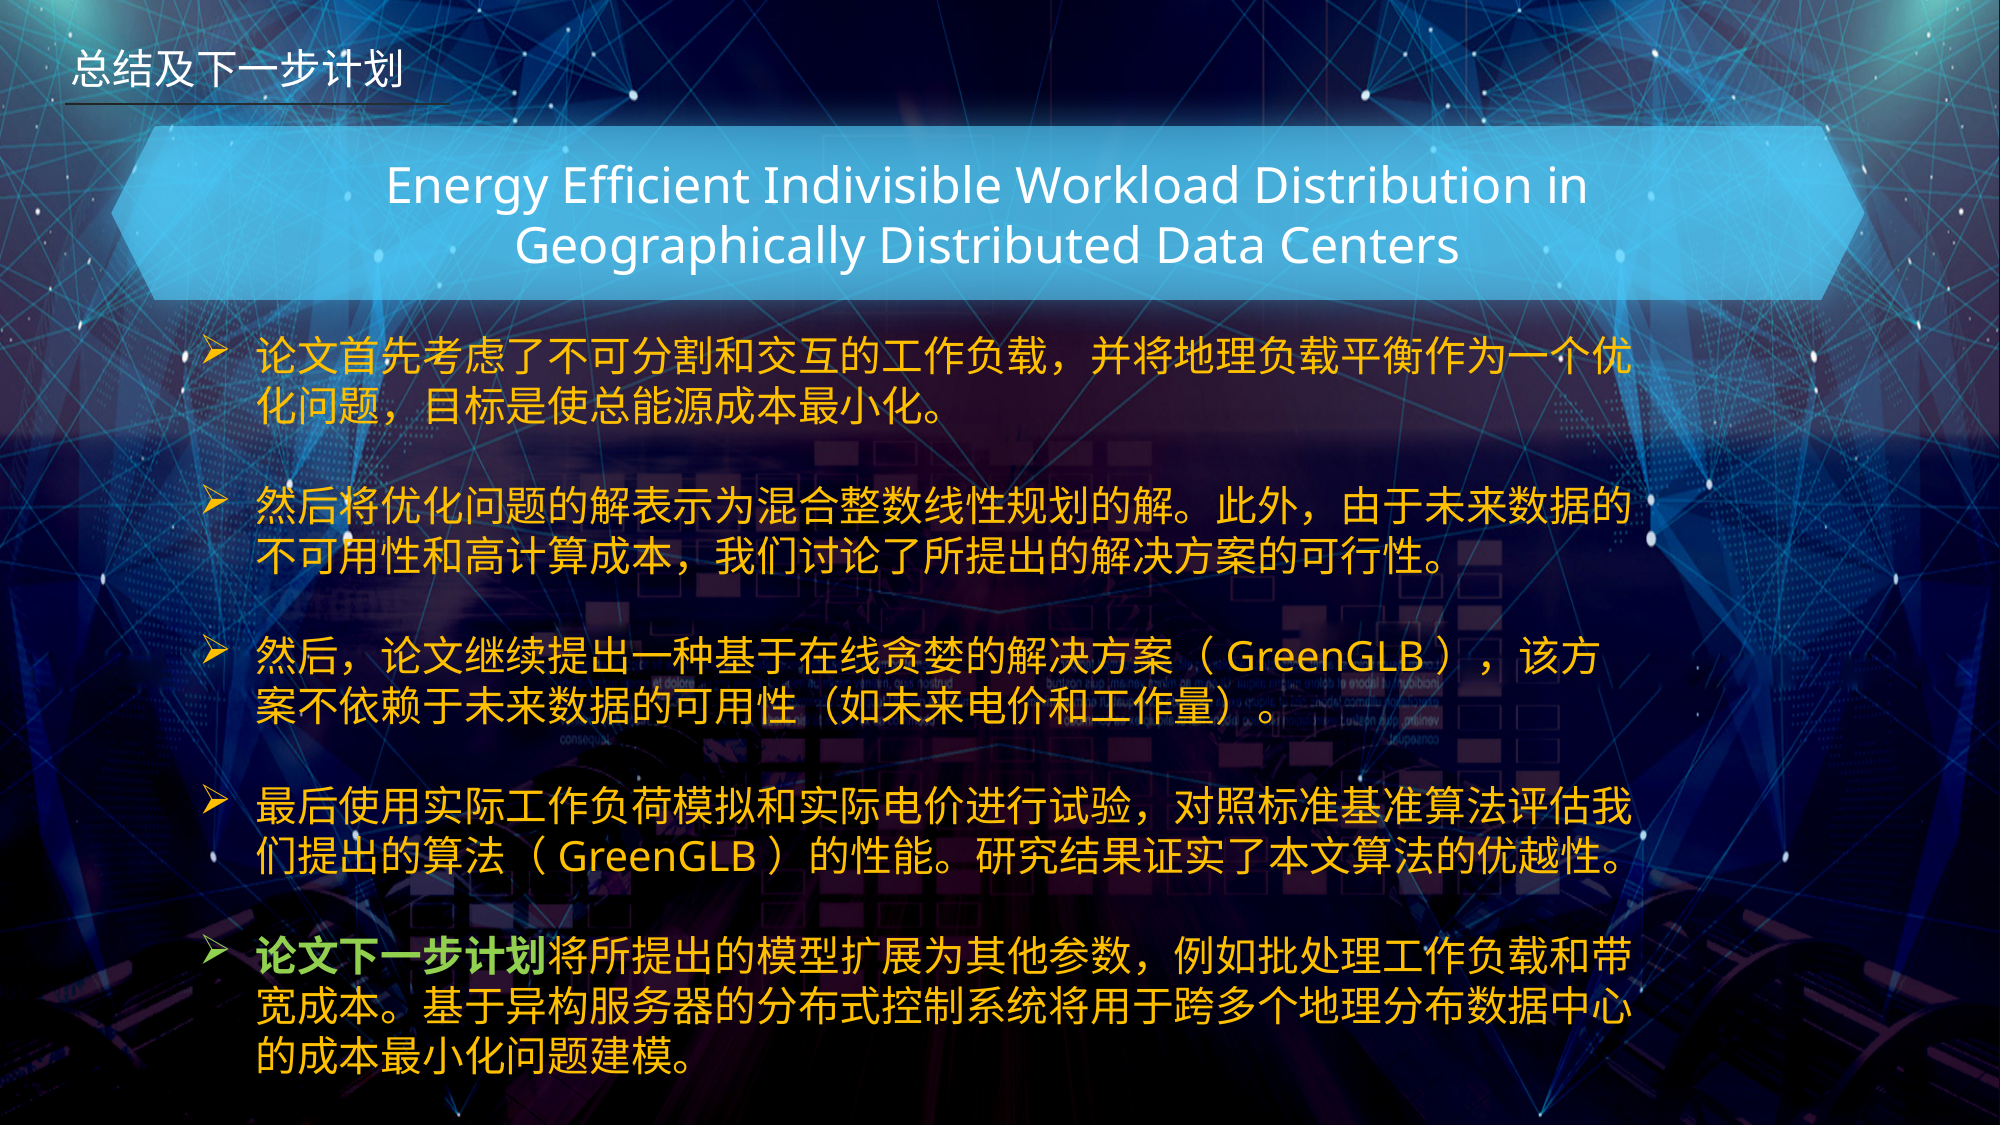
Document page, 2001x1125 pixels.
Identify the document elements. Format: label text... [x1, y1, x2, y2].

text_box 论文首先考虑了不可分割和交互的工作负载，并将地理负载平衡作为一个优化问题，目标是使总能源成本最小化。 然后将优化问题的解表示为混合整数线性规划的解。此外，由于未来数据的不可用性和高计算成本，我们讨论了所提出的解决方案的可行性。 然后，论文继续提出一种基于在线贪婪的解决方案（GreenGLB），该方案不依赖于未来数据的可用性（如未来电价和工作量）。 最后使用实际工作负荷模拟和实际电价进行试验，对照标准基准算法评估我们提出的算法（GreenGLB）的性能。研究结果证实了本文算法的优越性。 论文下一步计划将所提出的模型扩展为其他参数，例如批处理工作负载和带宽成本。基于异构服务器的分布式控制系统将用于跨多个地理分布数据中心的成本最小化问题建模。 [184, 322, 1650, 1088]
picture [0, 0, 1999, 1125]
text_box 总结及下一步计划 [56, 35, 519, 101]
text_box Energy Efficient Indivisible Workload Distribution in Geographically Distributed Data Centers [110, 125, 1866, 301]
